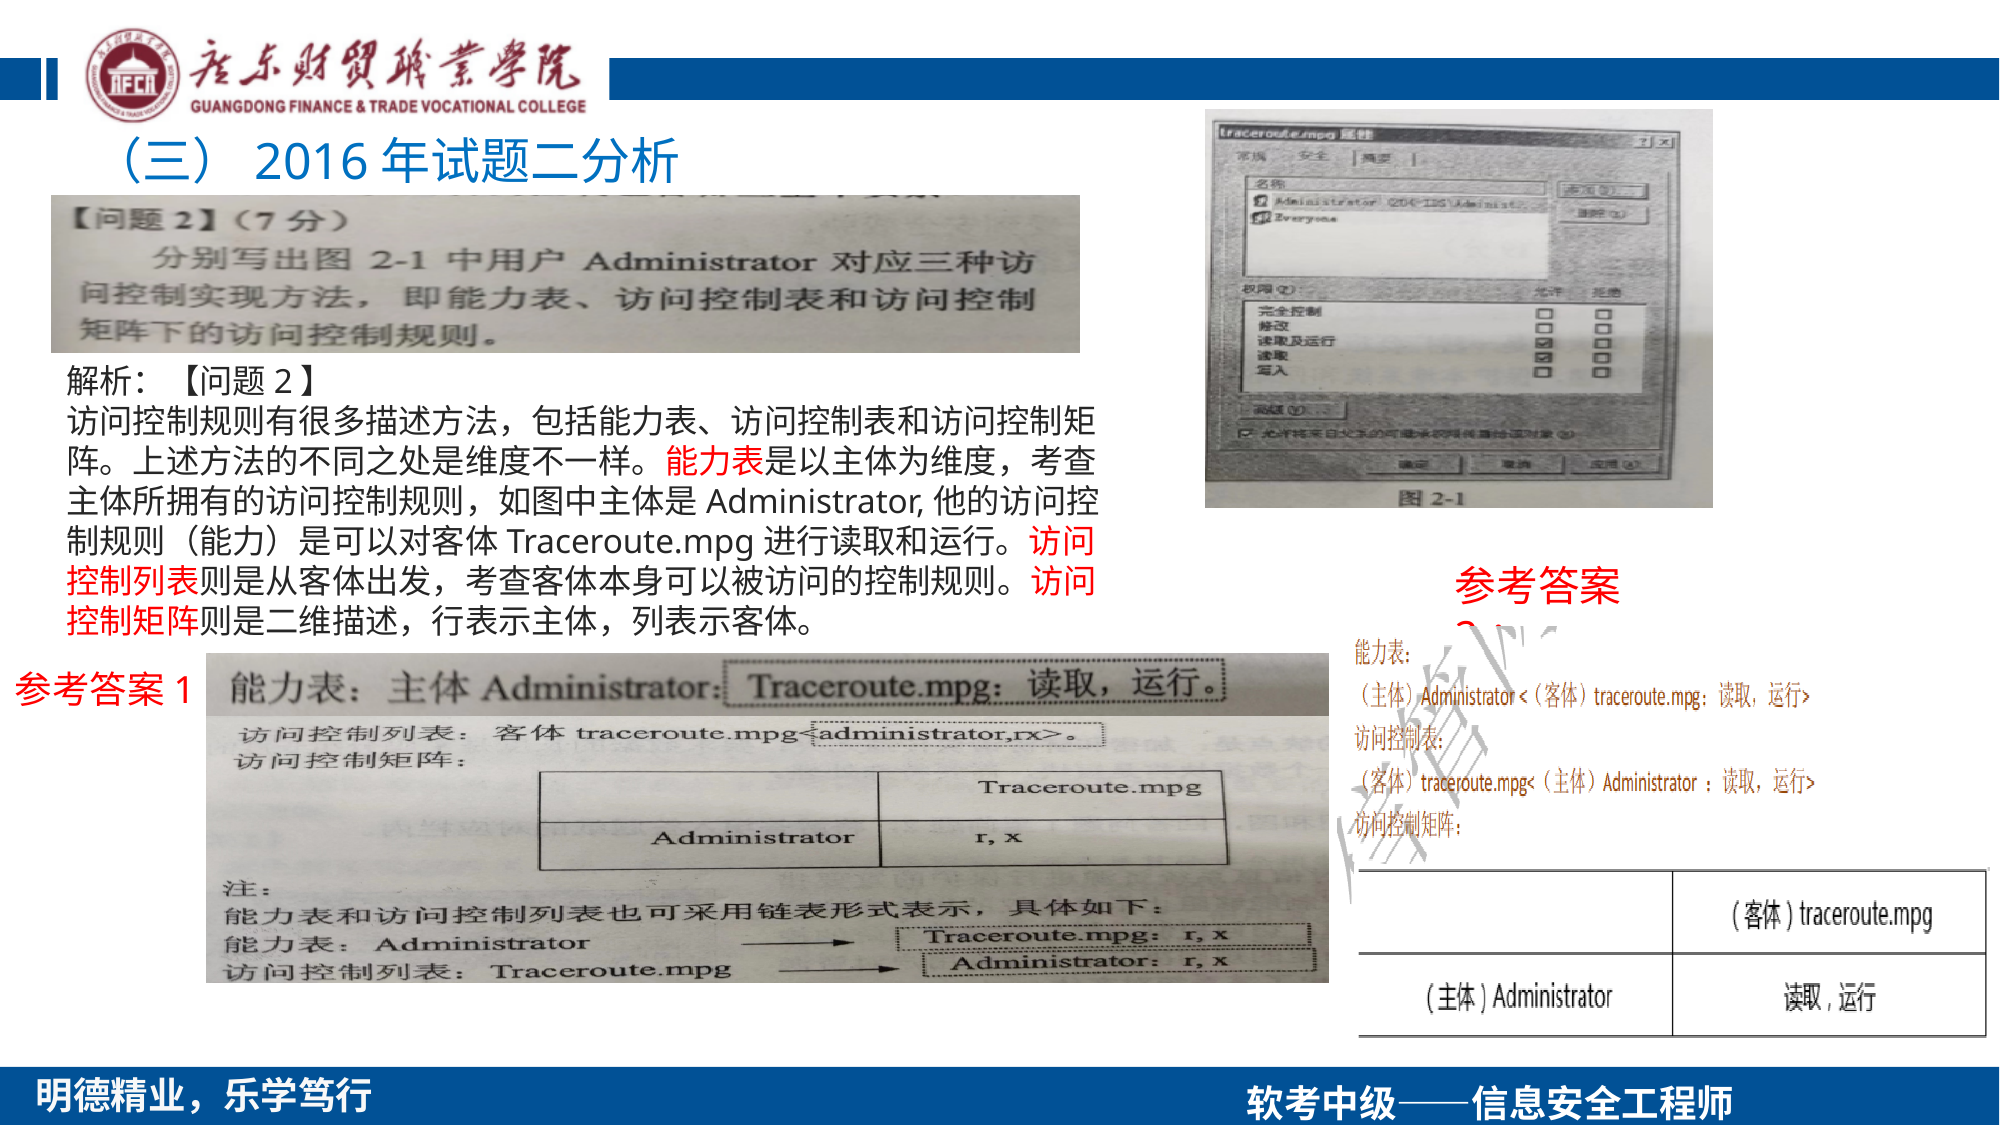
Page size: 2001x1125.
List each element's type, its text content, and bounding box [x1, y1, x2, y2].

picture [83, 20, 593, 109]
text_box 参考答案2： [1439, 552, 1688, 626]
picture [1337, 626, 2000, 1050]
text_box 解析：【问题2】 访问控制规则有很多描述方法，包括能力表、访问控制表和访问控制矩阵。上述方法的不同之处是维度不一样。能力表是以主体为维度，考查主体所拥有的访问控制规则，如图中主体是Administrator,他的访问控制规则（能力）是可以对客体Traceroute.mpg进行读取和运行。访问控制列表则是从客体出发，考查客体本身可以被访问的控制规则。访问控制矩阵则是二维描述，行表示主体，列表示客体。 [51, 352, 1127, 648]
text_box 参考答案1： [0, 658, 206, 719]
picture [51, 195, 1080, 353]
picture [1205, 109, 1713, 509]
picture [206, 653, 1329, 983]
text_box （三）2016年试题二分析 [78, 109, 1205, 197]
